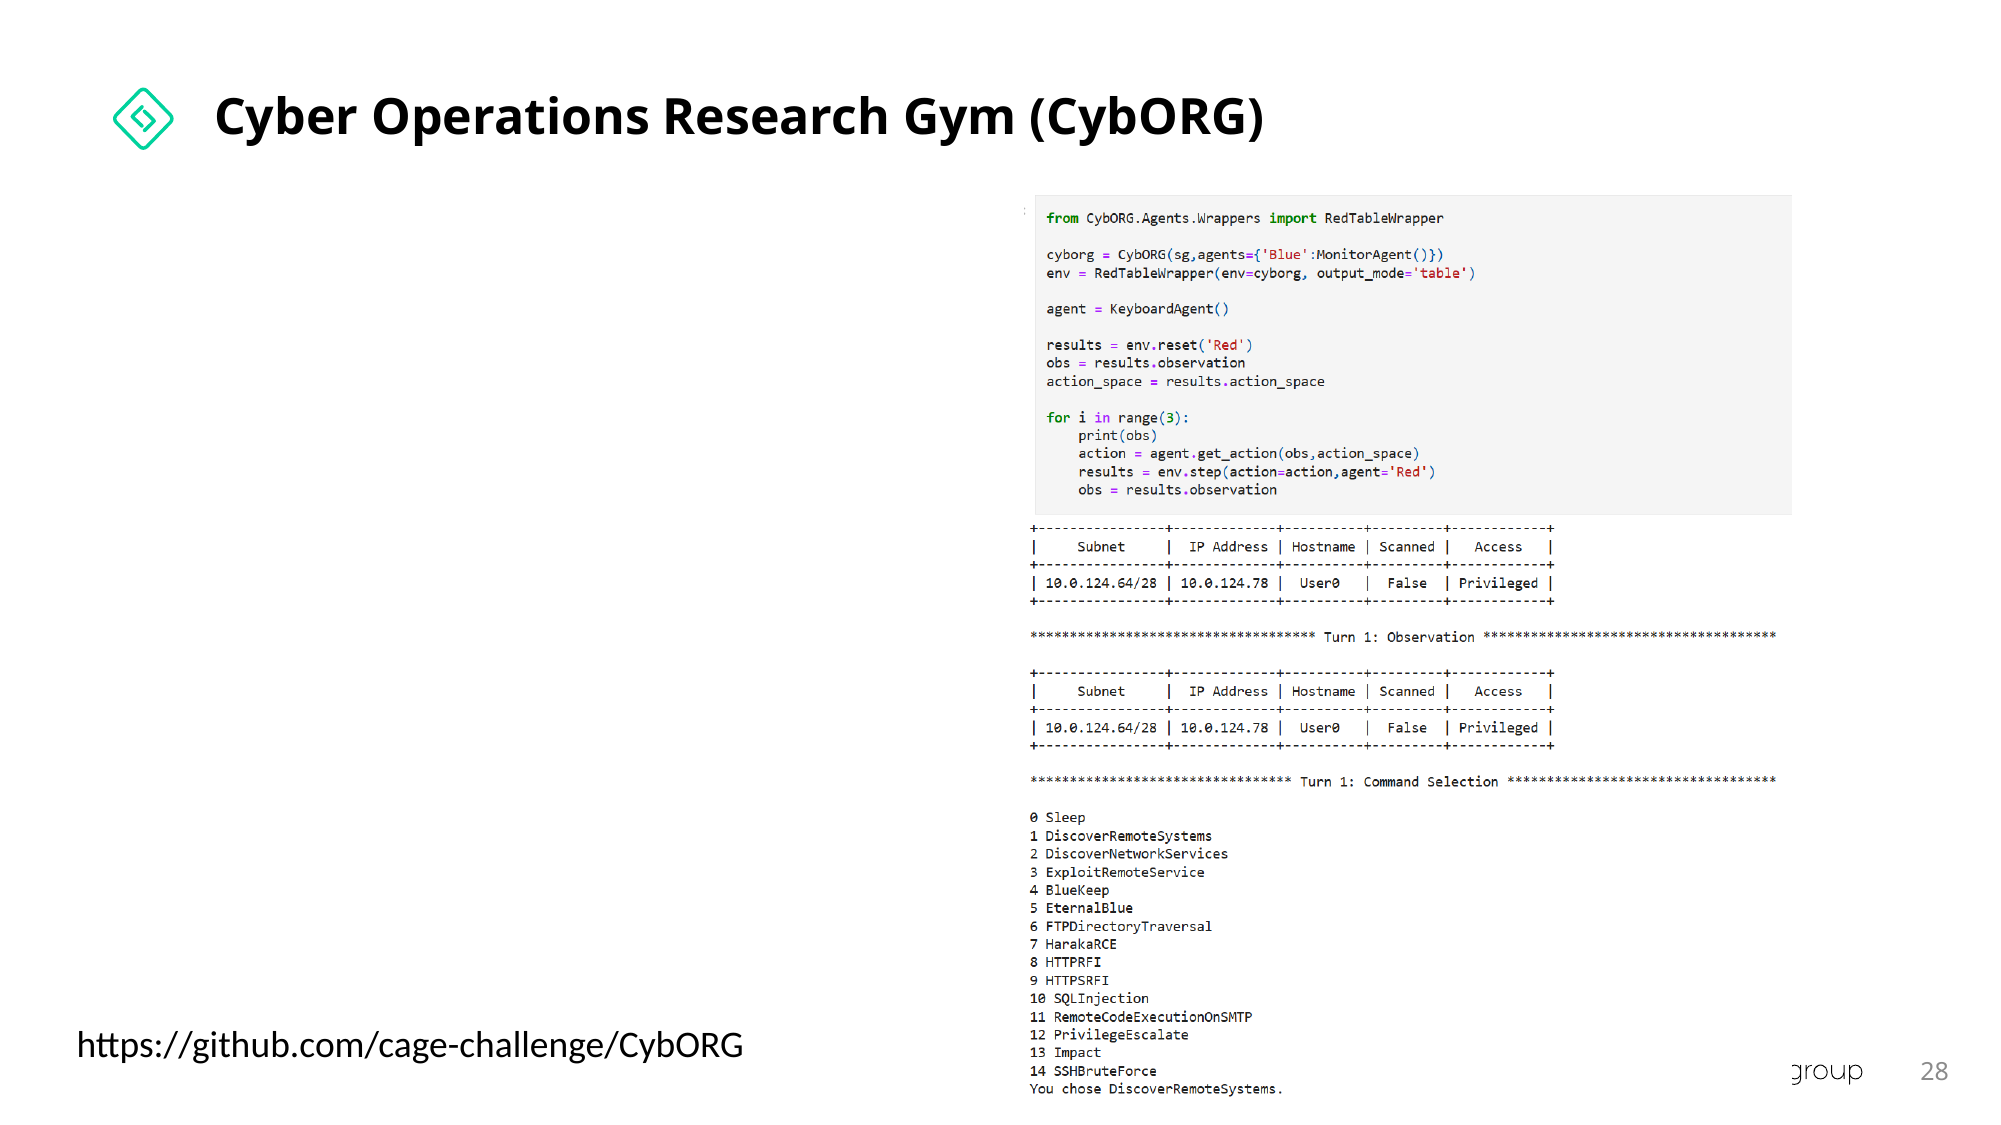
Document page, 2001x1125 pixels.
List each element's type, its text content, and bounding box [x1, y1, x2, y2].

slide_number 28 [1879, 1042, 1964, 1103]
text_box https://github.com/cage-challenge/CybORG [61, 1012, 760, 1073]
picture [1024, 187, 1792, 1114]
title Cyber Operations Research Gym (CybORG) [186, 86, 1863, 151]
